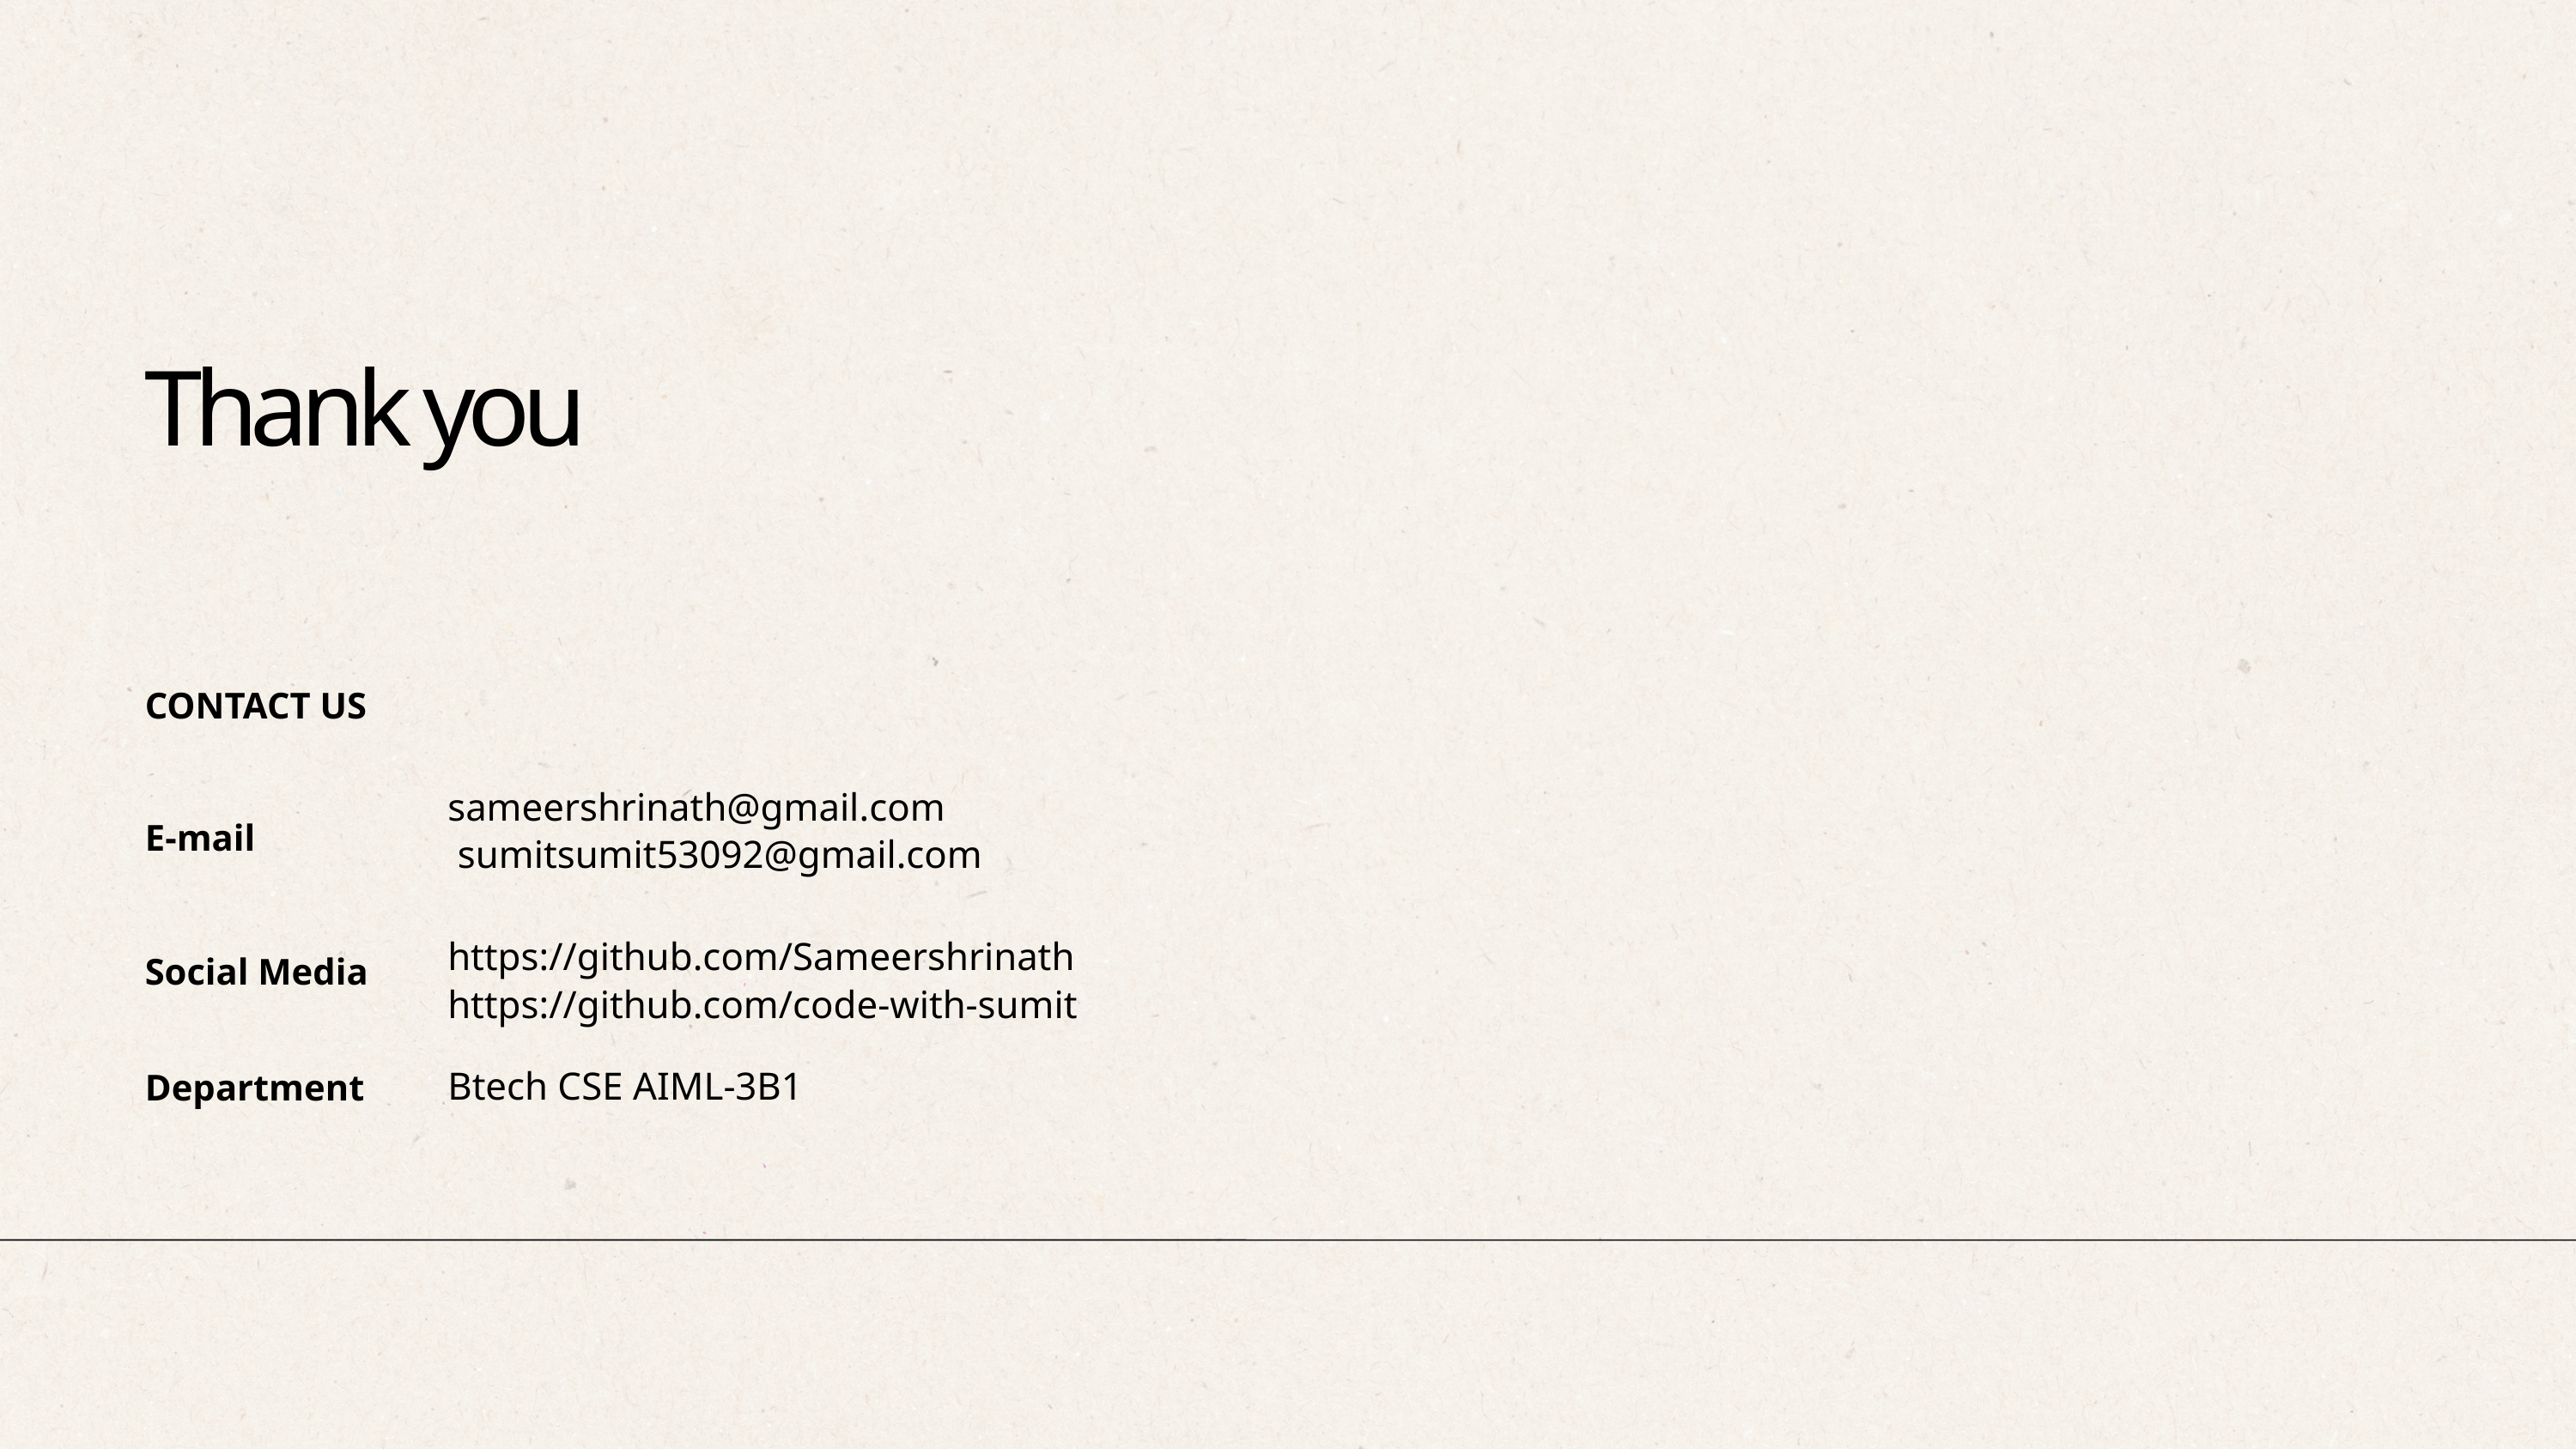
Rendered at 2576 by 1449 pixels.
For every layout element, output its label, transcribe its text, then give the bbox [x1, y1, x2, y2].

text_box sumitsumit53092@gmail.com [457, 822, 1213, 876]
text_box Thank you [144, 385, 1160, 467]
text_box sameershrinath@gmail.com [447, 775, 1203, 828]
text_box [0, 0, 2576, 1240]
text_box E-mail [144, 808, 448, 858]
text_box CONTACT US [144, 676, 817, 727]
text_box Btech CSE AIML-3B1 [447, 1054, 1203, 1107]
text_box [0, 1240, 2576, 1449]
text_box https://github.com/Sameershrinath [447, 925, 1899, 973]
text_box Department [144, 1058, 448, 1109]
text_box https://github.com/code-with-sumit [447, 973, 1899, 1026]
text_box Social Media [144, 942, 447, 992]
